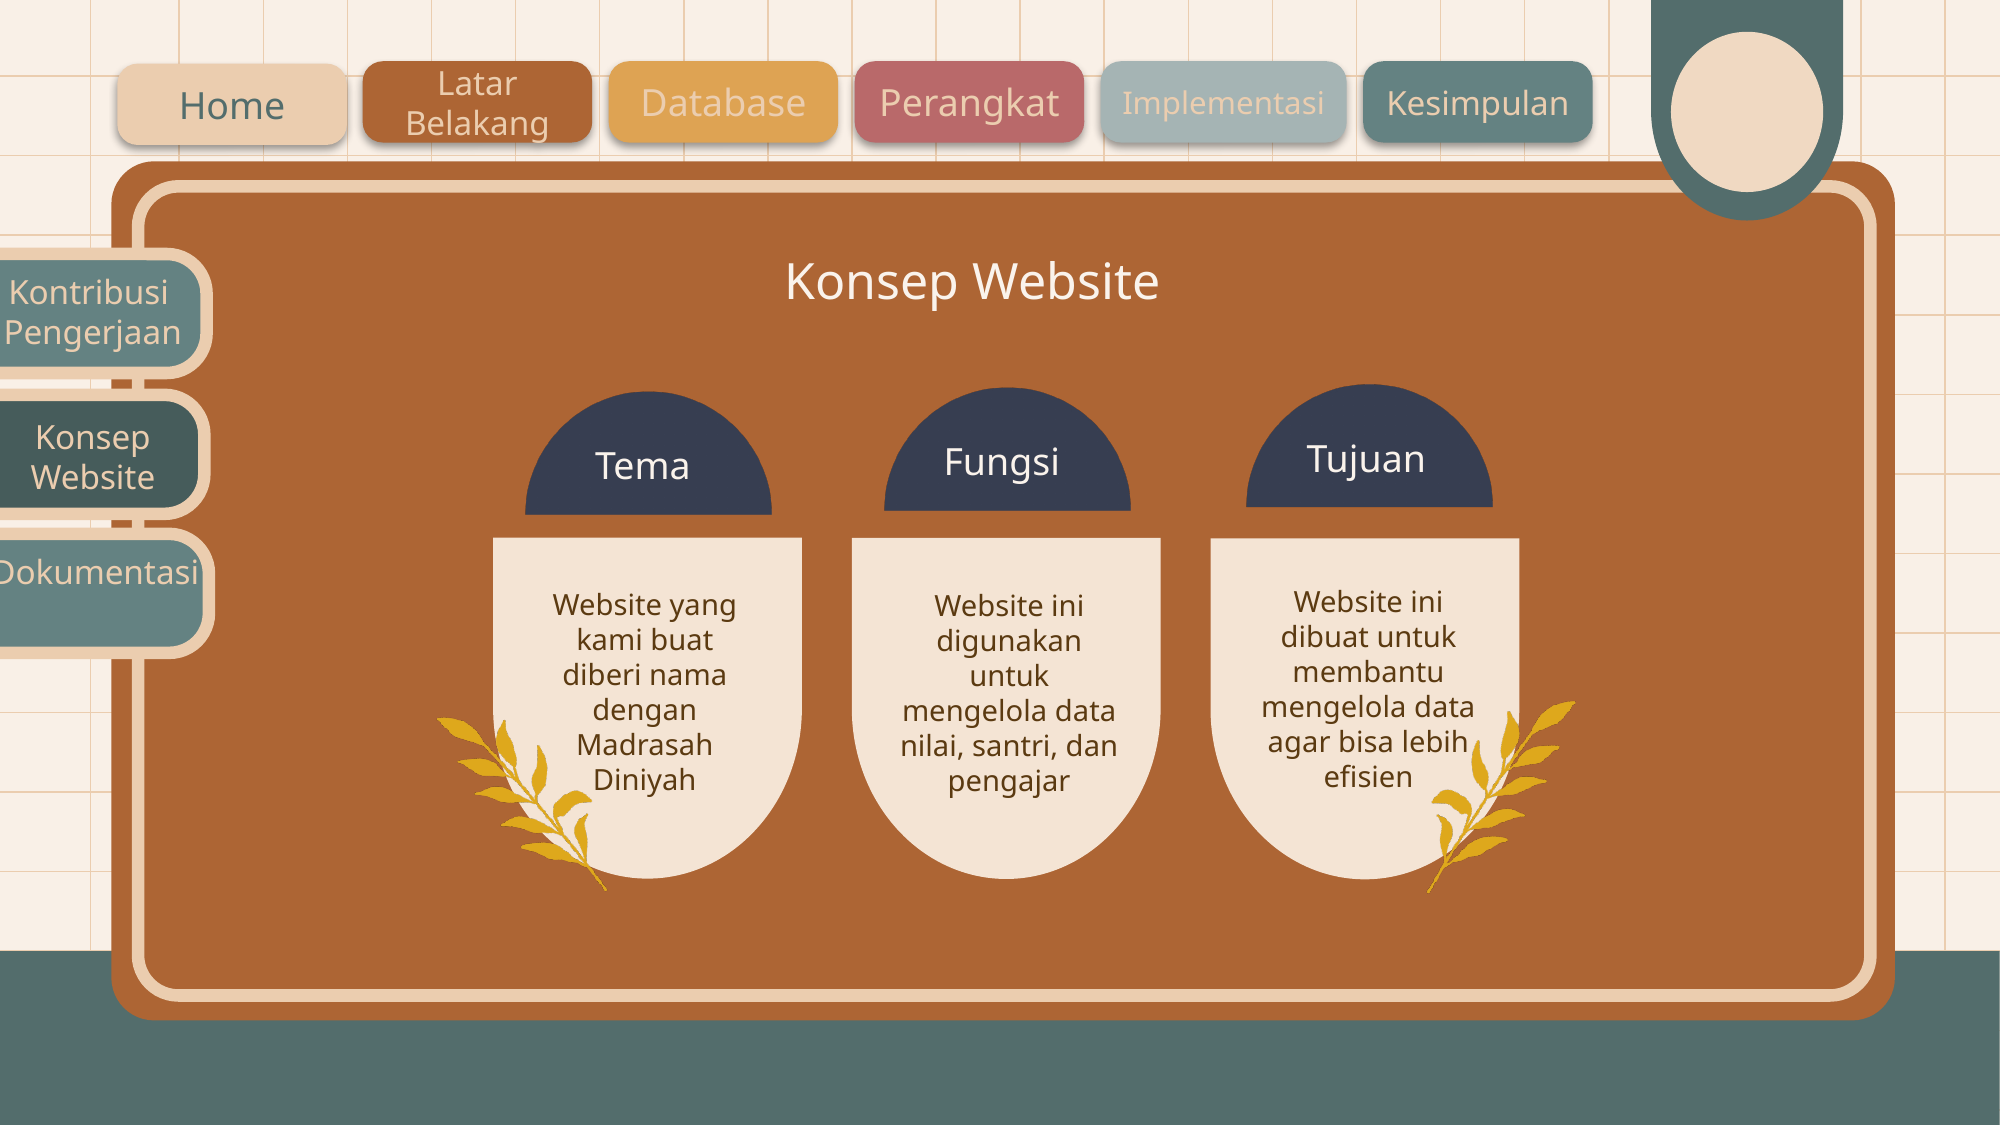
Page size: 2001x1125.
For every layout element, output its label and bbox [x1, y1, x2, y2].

text_box [1195, 374, 1544, 518]
picture [385, 724, 704, 907]
text_box [833, 378, 1182, 522]
text_box [0, 0, 2000, 1125]
text_box [0, 394, 227, 514]
text_box [0, 253, 227, 373]
text_box [474, 382, 823, 526]
text_box [1651, 0, 1844, 221]
text_box [1904, 206, 2000, 275]
picture [1319, 720, 1637, 903]
text_box [0, 533, 230, 653]
